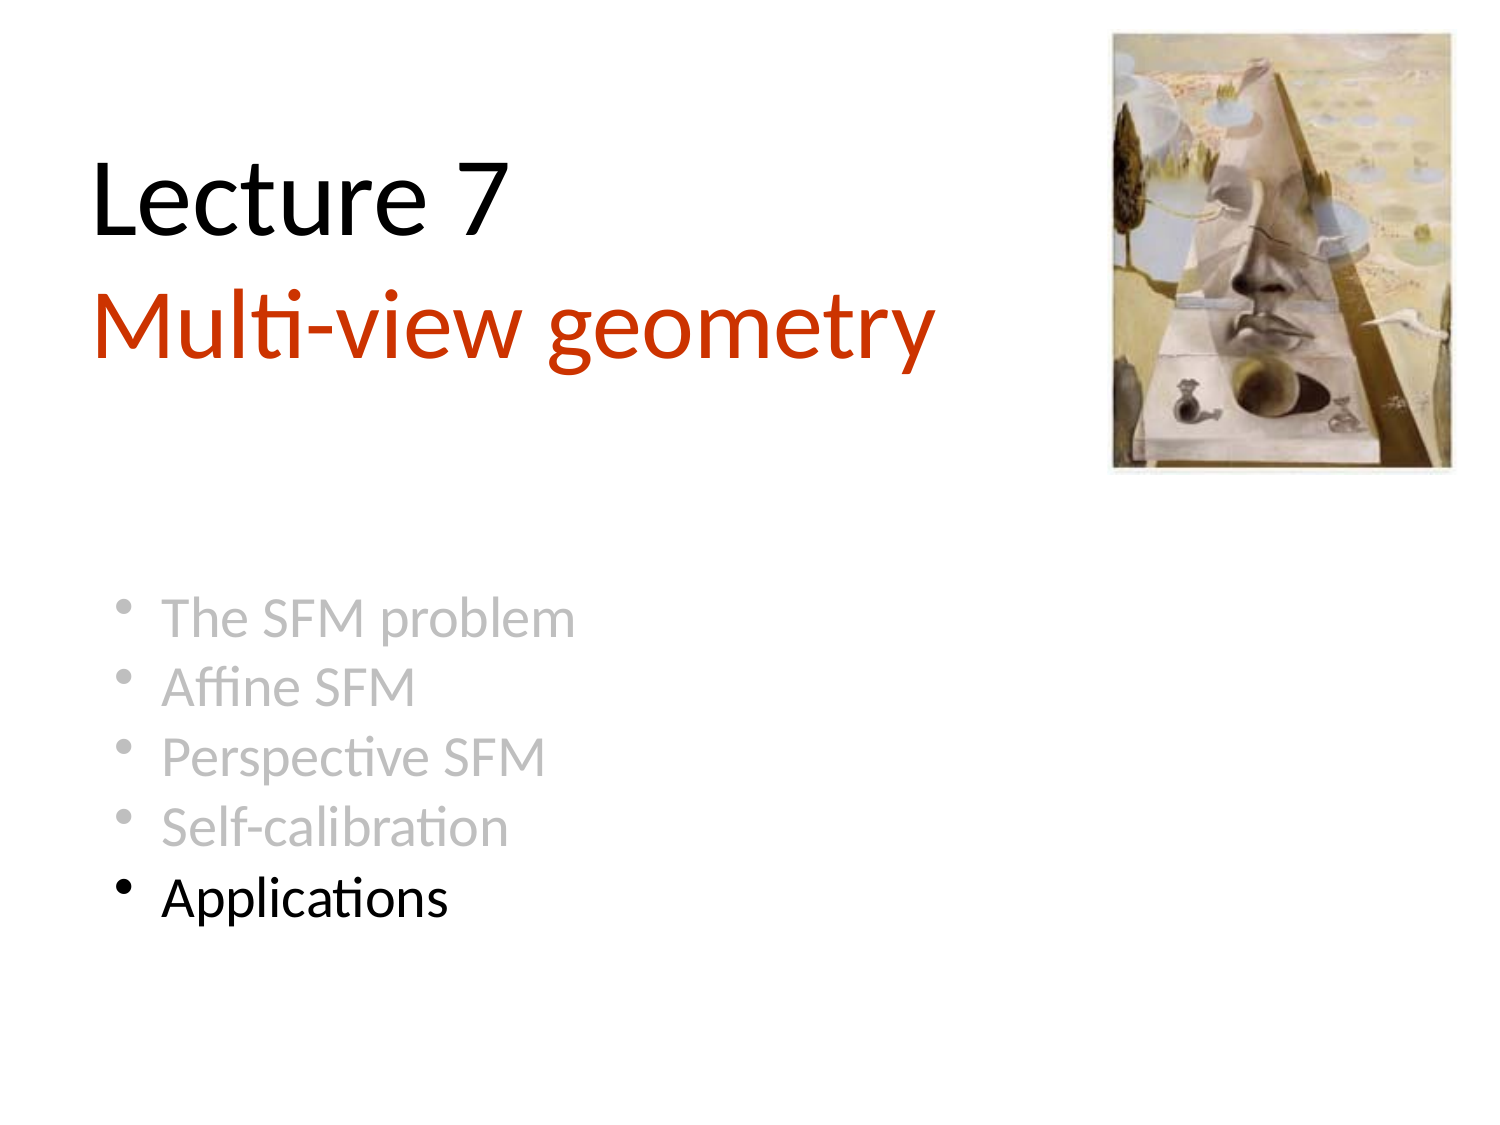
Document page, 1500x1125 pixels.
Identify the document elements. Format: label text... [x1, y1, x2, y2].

text_box The SFM problem Affine SFM Perspective SFM Self-calibration Applications [112, 576, 583, 929]
title Lecture 7 Multi-view geometry [87, 120, 944, 379]
text_box [1107, 29, 1458, 475]
